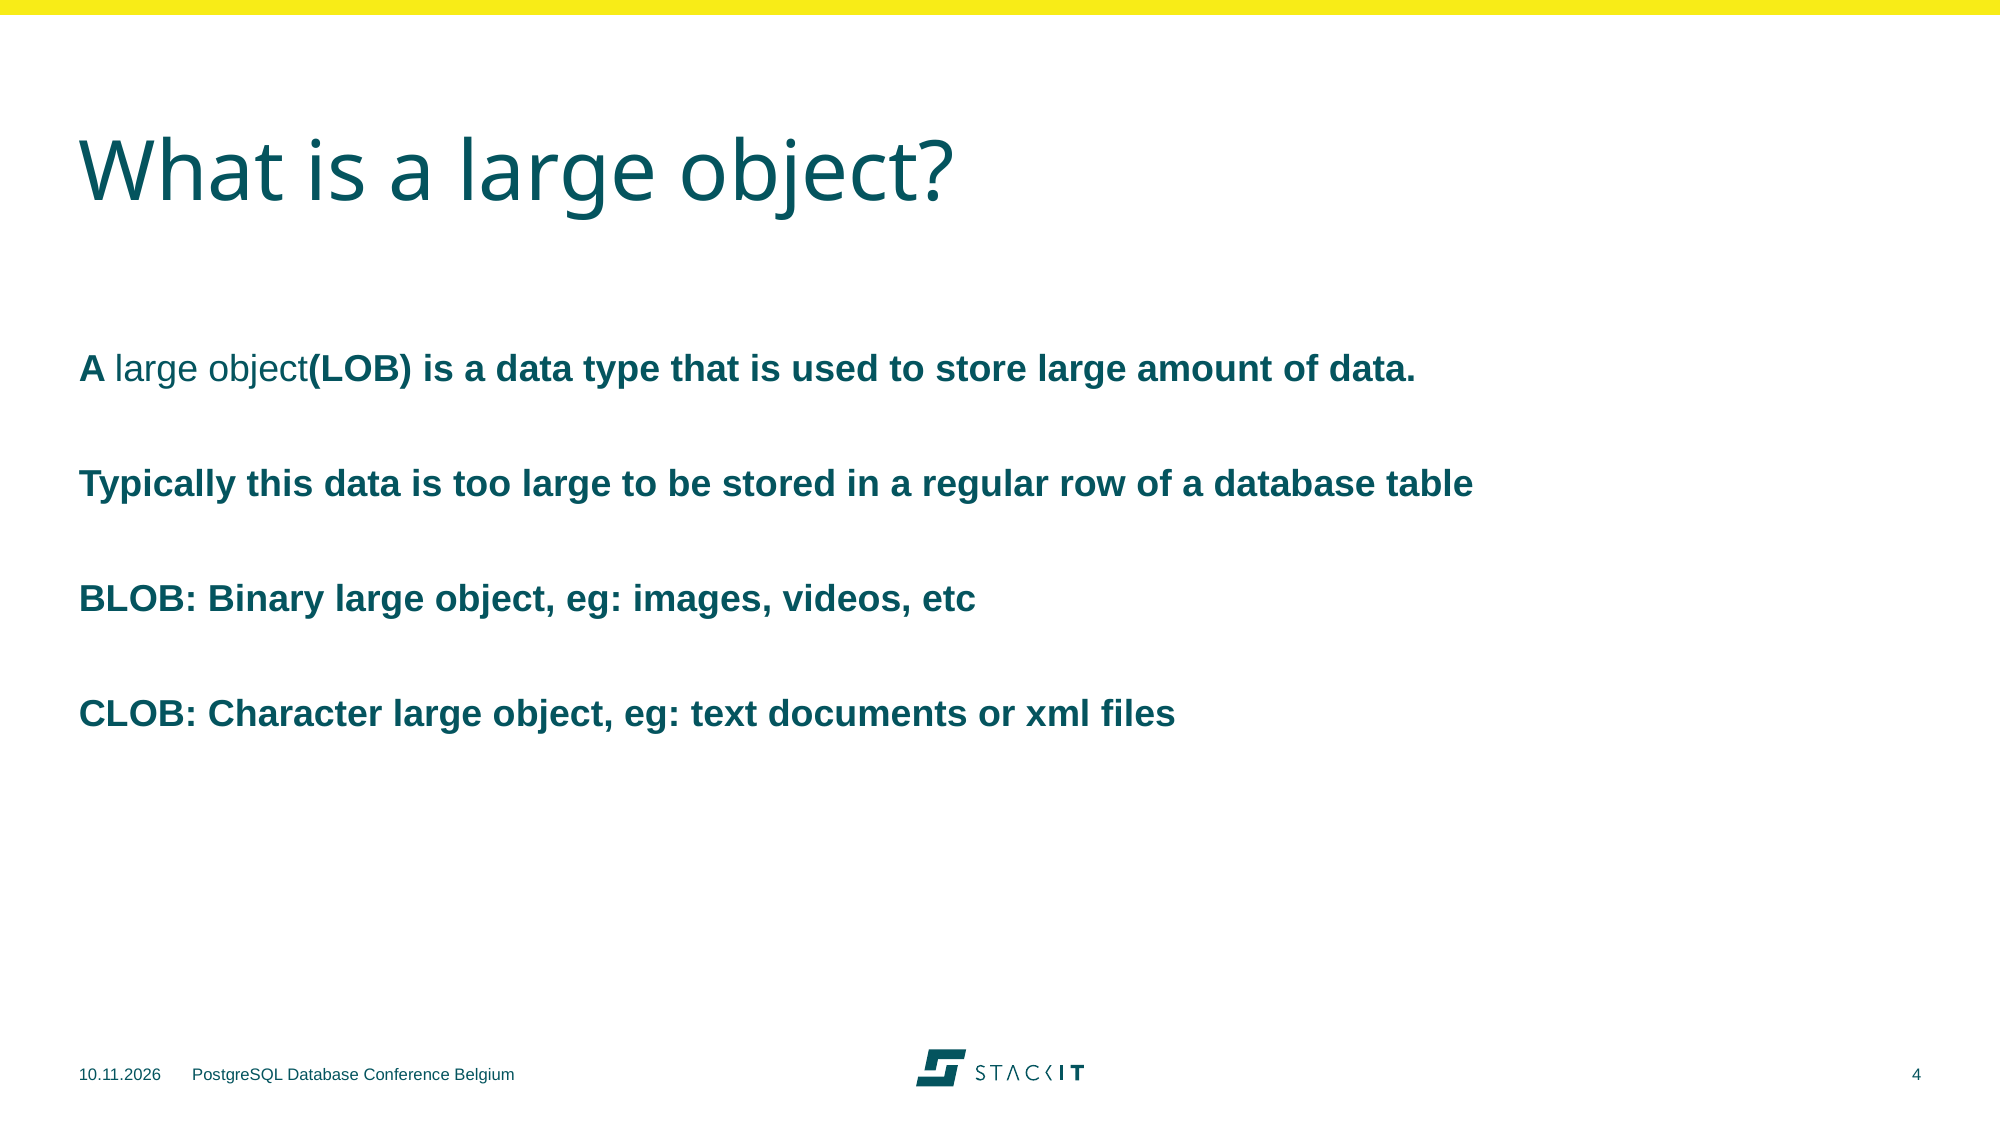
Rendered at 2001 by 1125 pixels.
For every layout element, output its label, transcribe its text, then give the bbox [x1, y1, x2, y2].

title What is a large object? [78, 36, 1922, 219]
footer PostgreSQL Database Conference Belgium [192, 1065, 772, 1083]
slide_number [78, 1064, 169, 1084]
list A large object(LOB) is a data type that is used to store large amount of data. Typically this data is too large to be stored in a regular row of a database table BLOB: Binary large object, eg: images, videos, etc CLOB: Character large object, eg: text documents or xml files [78, 343, 1922, 1012]
slide_number 4 [1838, 1064, 1922, 1084]
